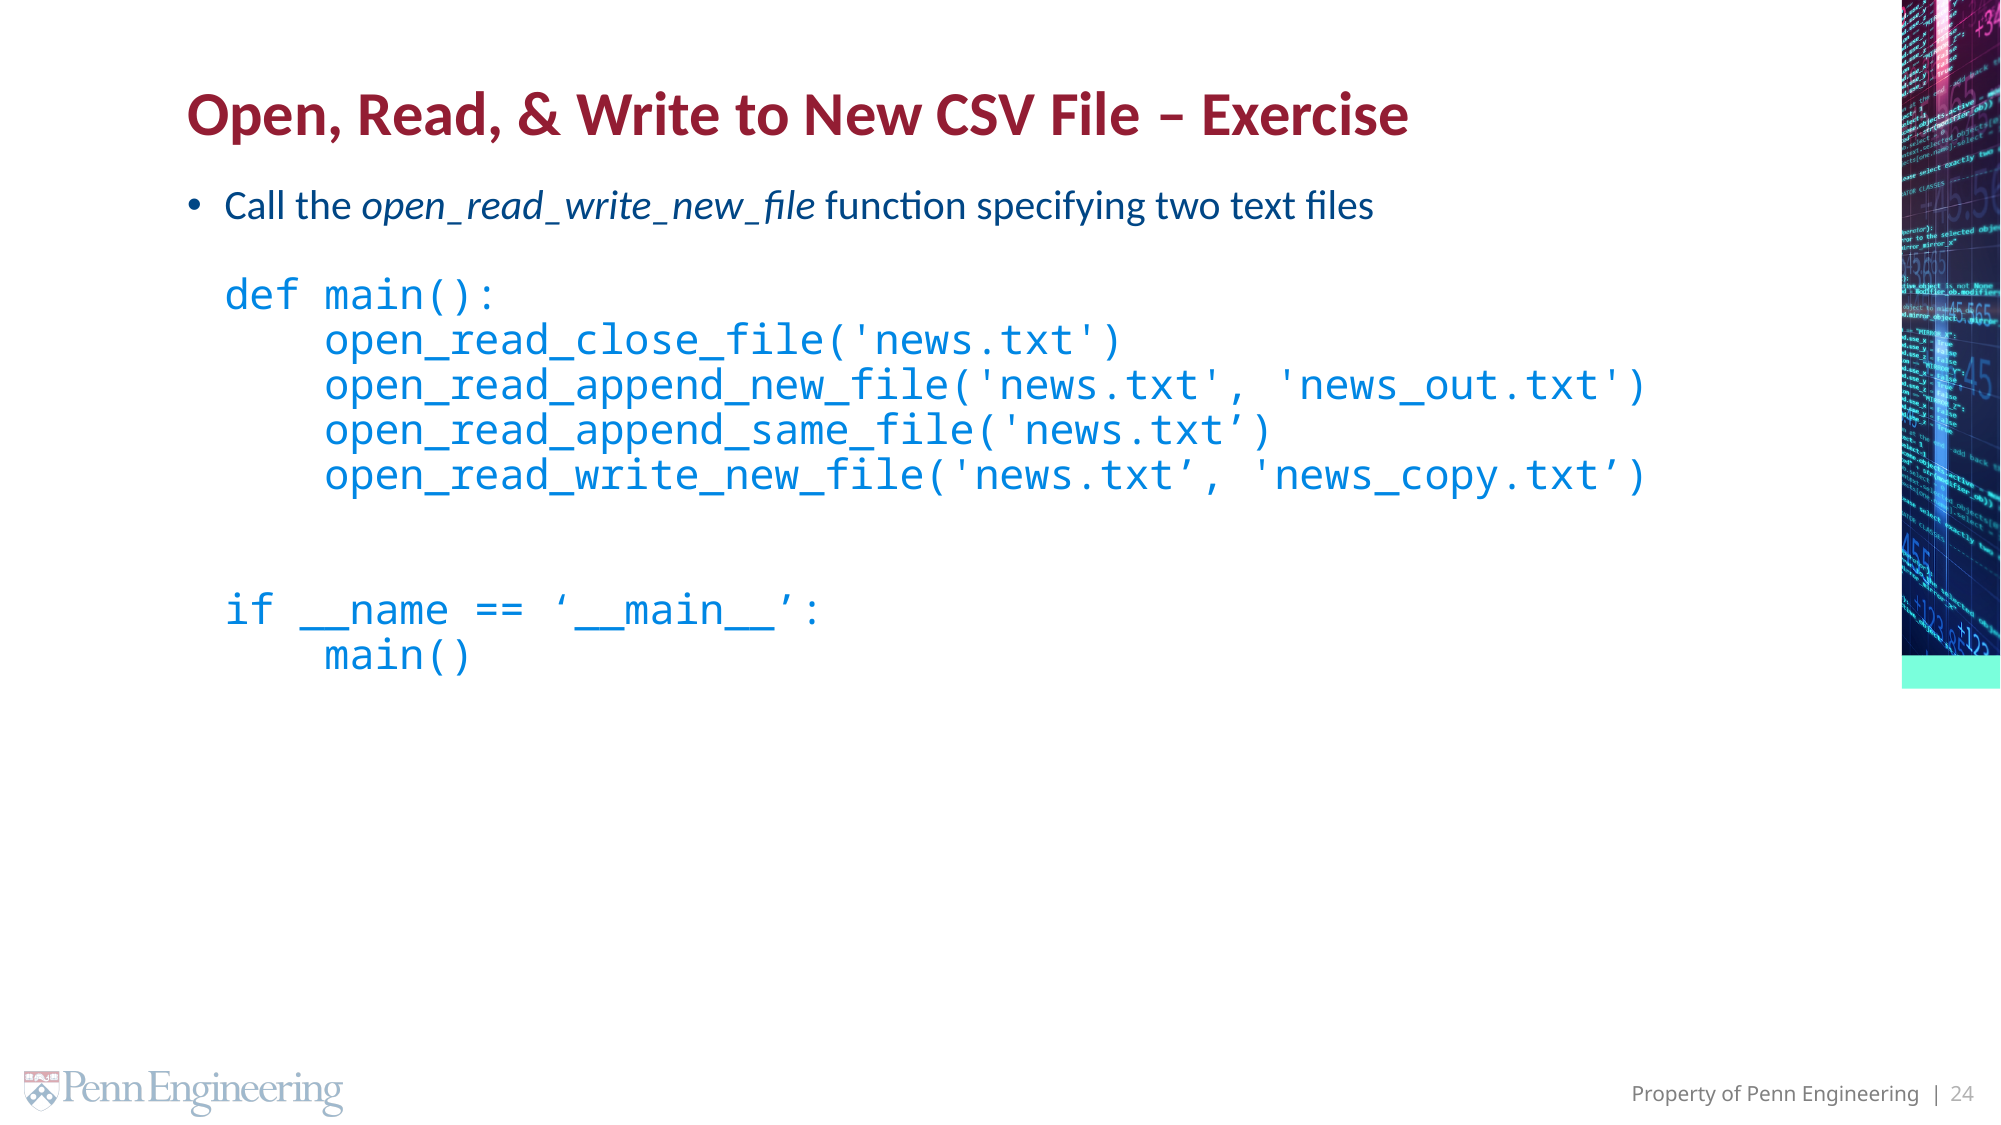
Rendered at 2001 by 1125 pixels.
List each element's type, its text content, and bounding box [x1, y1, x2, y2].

list Call the open_read_write_new_file function specifying two text files def main(): open_read_close_file('news.txt') open_read_append_new_file('news.txt', 'news_out.txt') open_read_append_same_file('news.txt’) open_read_write_new_file('news.txt’, 'news_copy.txt’) if __name == ‘__main__’: main() [187, 184, 1871, 868]
text_box [362, 200, 1638, 763]
picture [1901, 0, 2001, 655]
slide_number 24 [1935, 1065, 2000, 1125]
title Open, Read, & Write to New CSV File – Exercise [187, 54, 1871, 176]
